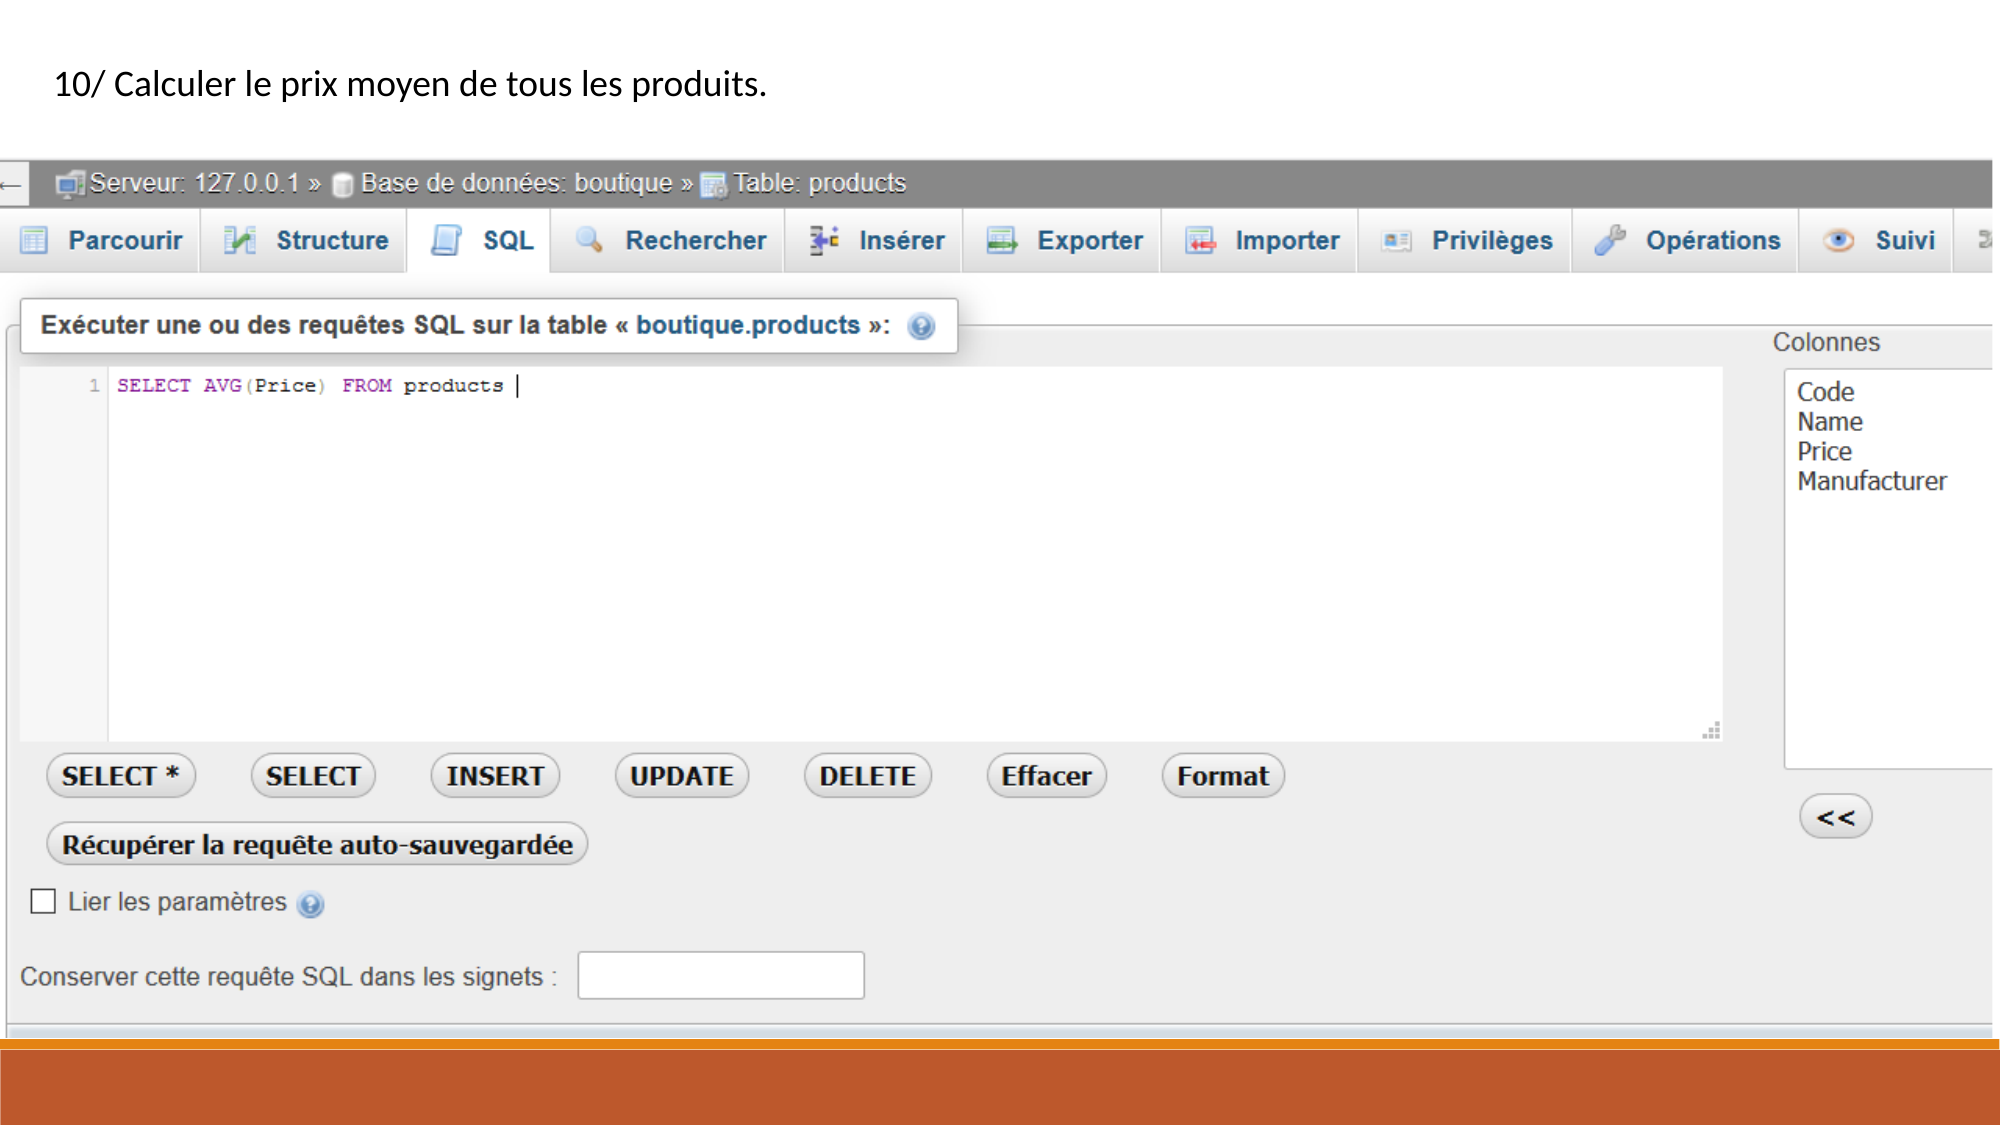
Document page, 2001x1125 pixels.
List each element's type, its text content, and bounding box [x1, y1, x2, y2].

text_box 10/ Calculer le prix moyen de tous les produits. [38, 51, 784, 112]
picture [0, 156, 1993, 1038]
